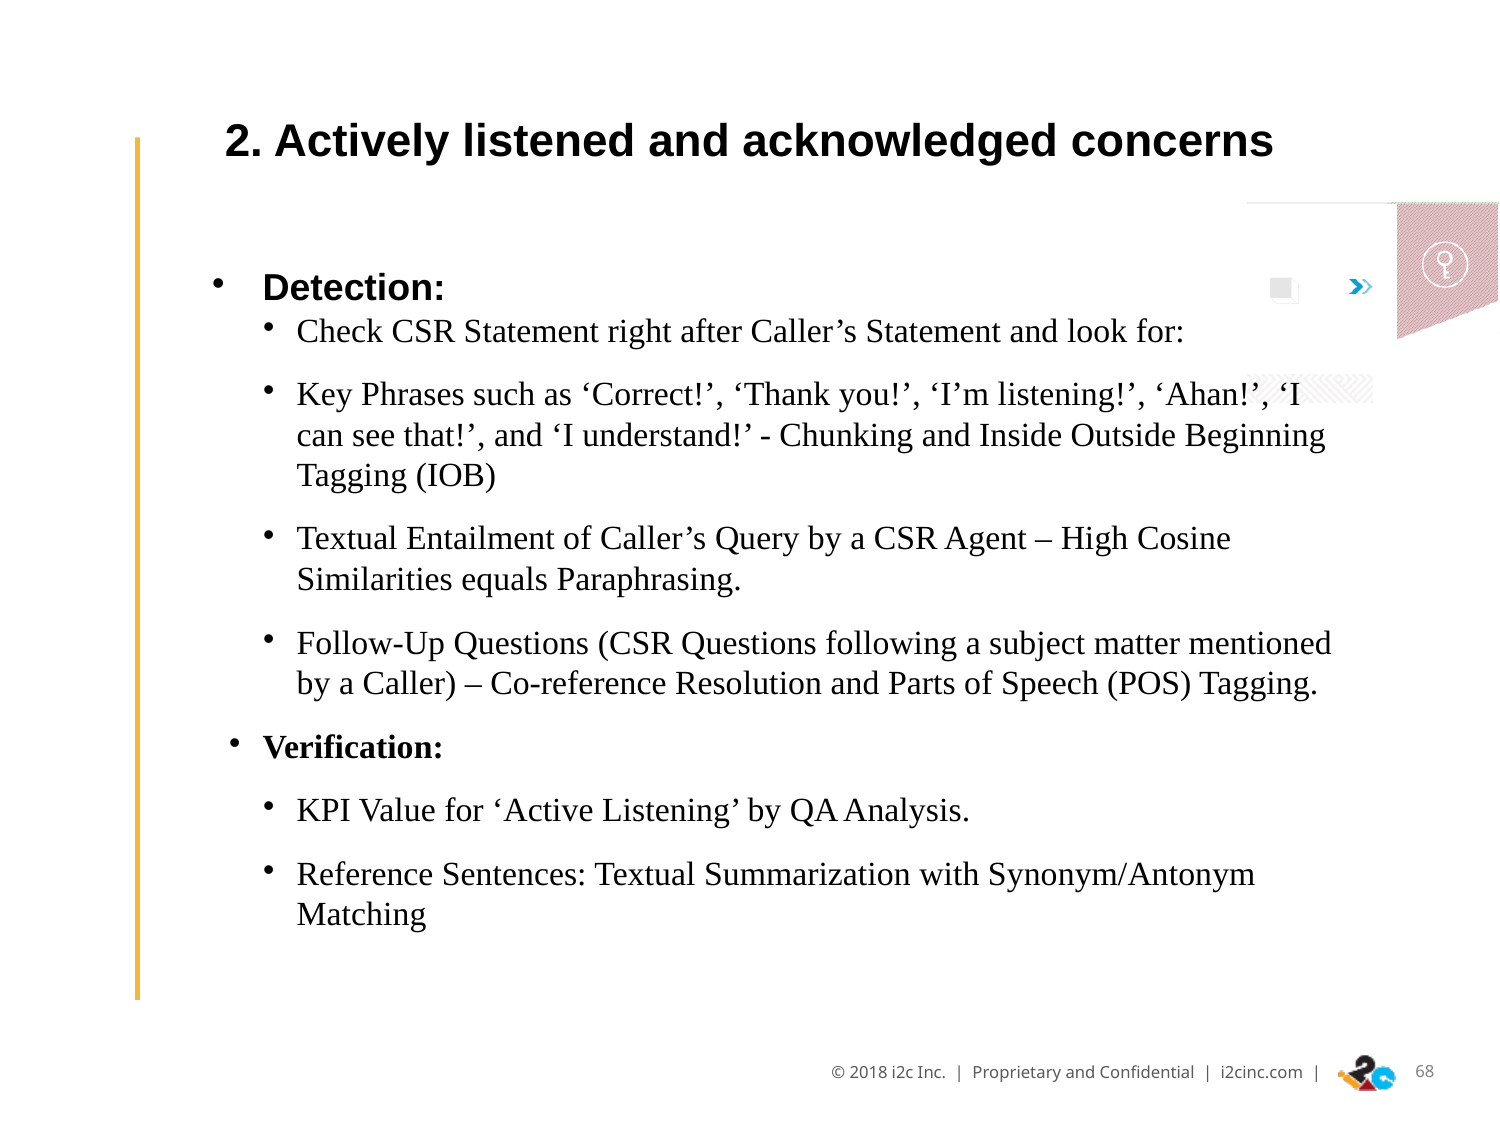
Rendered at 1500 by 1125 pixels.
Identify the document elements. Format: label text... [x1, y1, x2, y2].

picture [1247, 202, 1500, 403]
text_box Detection: Check CSR Statement right after Caller’s Statement and look for: Key Phrases such as ‘Correct!’, ‘Thank you!’, ‘I’m listening!’, ‘Ahan!’, ‘I can see that!’, and ‘I understand!’ - Chunking and Inside Outside Beginning Tagging (IOB) Textual Entailment of Caller’s Query by a CSR Agent – High Cosine Similarities equals Paraphrasing. Follow-Up Questions (CSR Questions following a subject matter mentioned by a Caller) – Co-reference Resolution and Parts of Speech (POS) Tagging. Verification: KPI Value for ‘Active Listening’ by QA Analysis. Reference Sentences: Textual Summarization with Synonym/Antonym Matching [194, 263, 1335, 975]
picture [1337, 1054, 1396, 1091]
text_box 2. Actively listened and acknowledged concerns [75, 111, 1425, 167]
